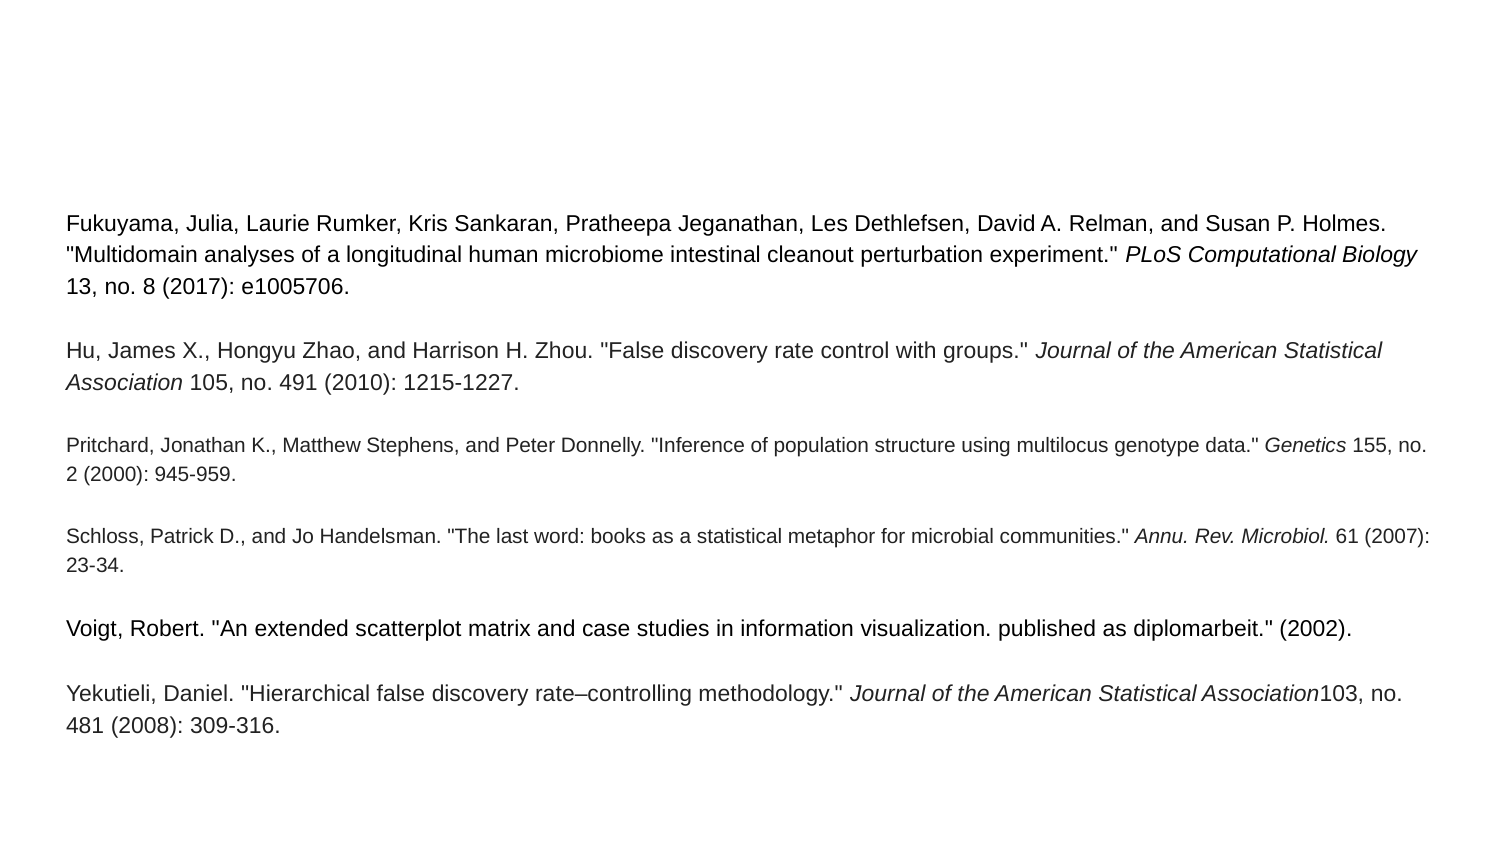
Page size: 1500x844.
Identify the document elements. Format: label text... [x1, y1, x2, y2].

list Fukuyama, Julia, Laurie Rumker, Kris Sankaran, Pratheepa Jeganathan, Les Dethlefsen, David A. Relman, and Susan P. Holmes. "Multidomain analyses of a longitudinal human microbiome intestinal cleanout perturbation experiment." PLoS Computational Biology 13, no. 8 (2017): e1005706. Hu, James X., Hongyu Zhao, and Harrison H. Zhou. "False discovery rate control with groups." Journal of the American Statistical Association 105, no. 491 (2010): 1215-1227. Pritchard, Jonathan K., Matthew Stephens, and Peter Donnelly. "Inference of population structure using multilocus genotype data." Genetics 155, no. 2 (2000): 945-959. Schloss, Patrick D., and Jo Handelsman. "The last word: books as a statistical metaphor for microbial communities." Annu. Rev. Microbiol. 61 (2007): 23-34. Voigt, Robert. "An extended scatterplot matrix and case studies in information visualization. published as diplomarbeit." (2002). Yekutieli, Daniel. "Hierarchical false discovery rate–controlling methodology." Journal of the American Statistical Association103, no. 481 (2008): 309-316. [51, 189, 1449, 750]
